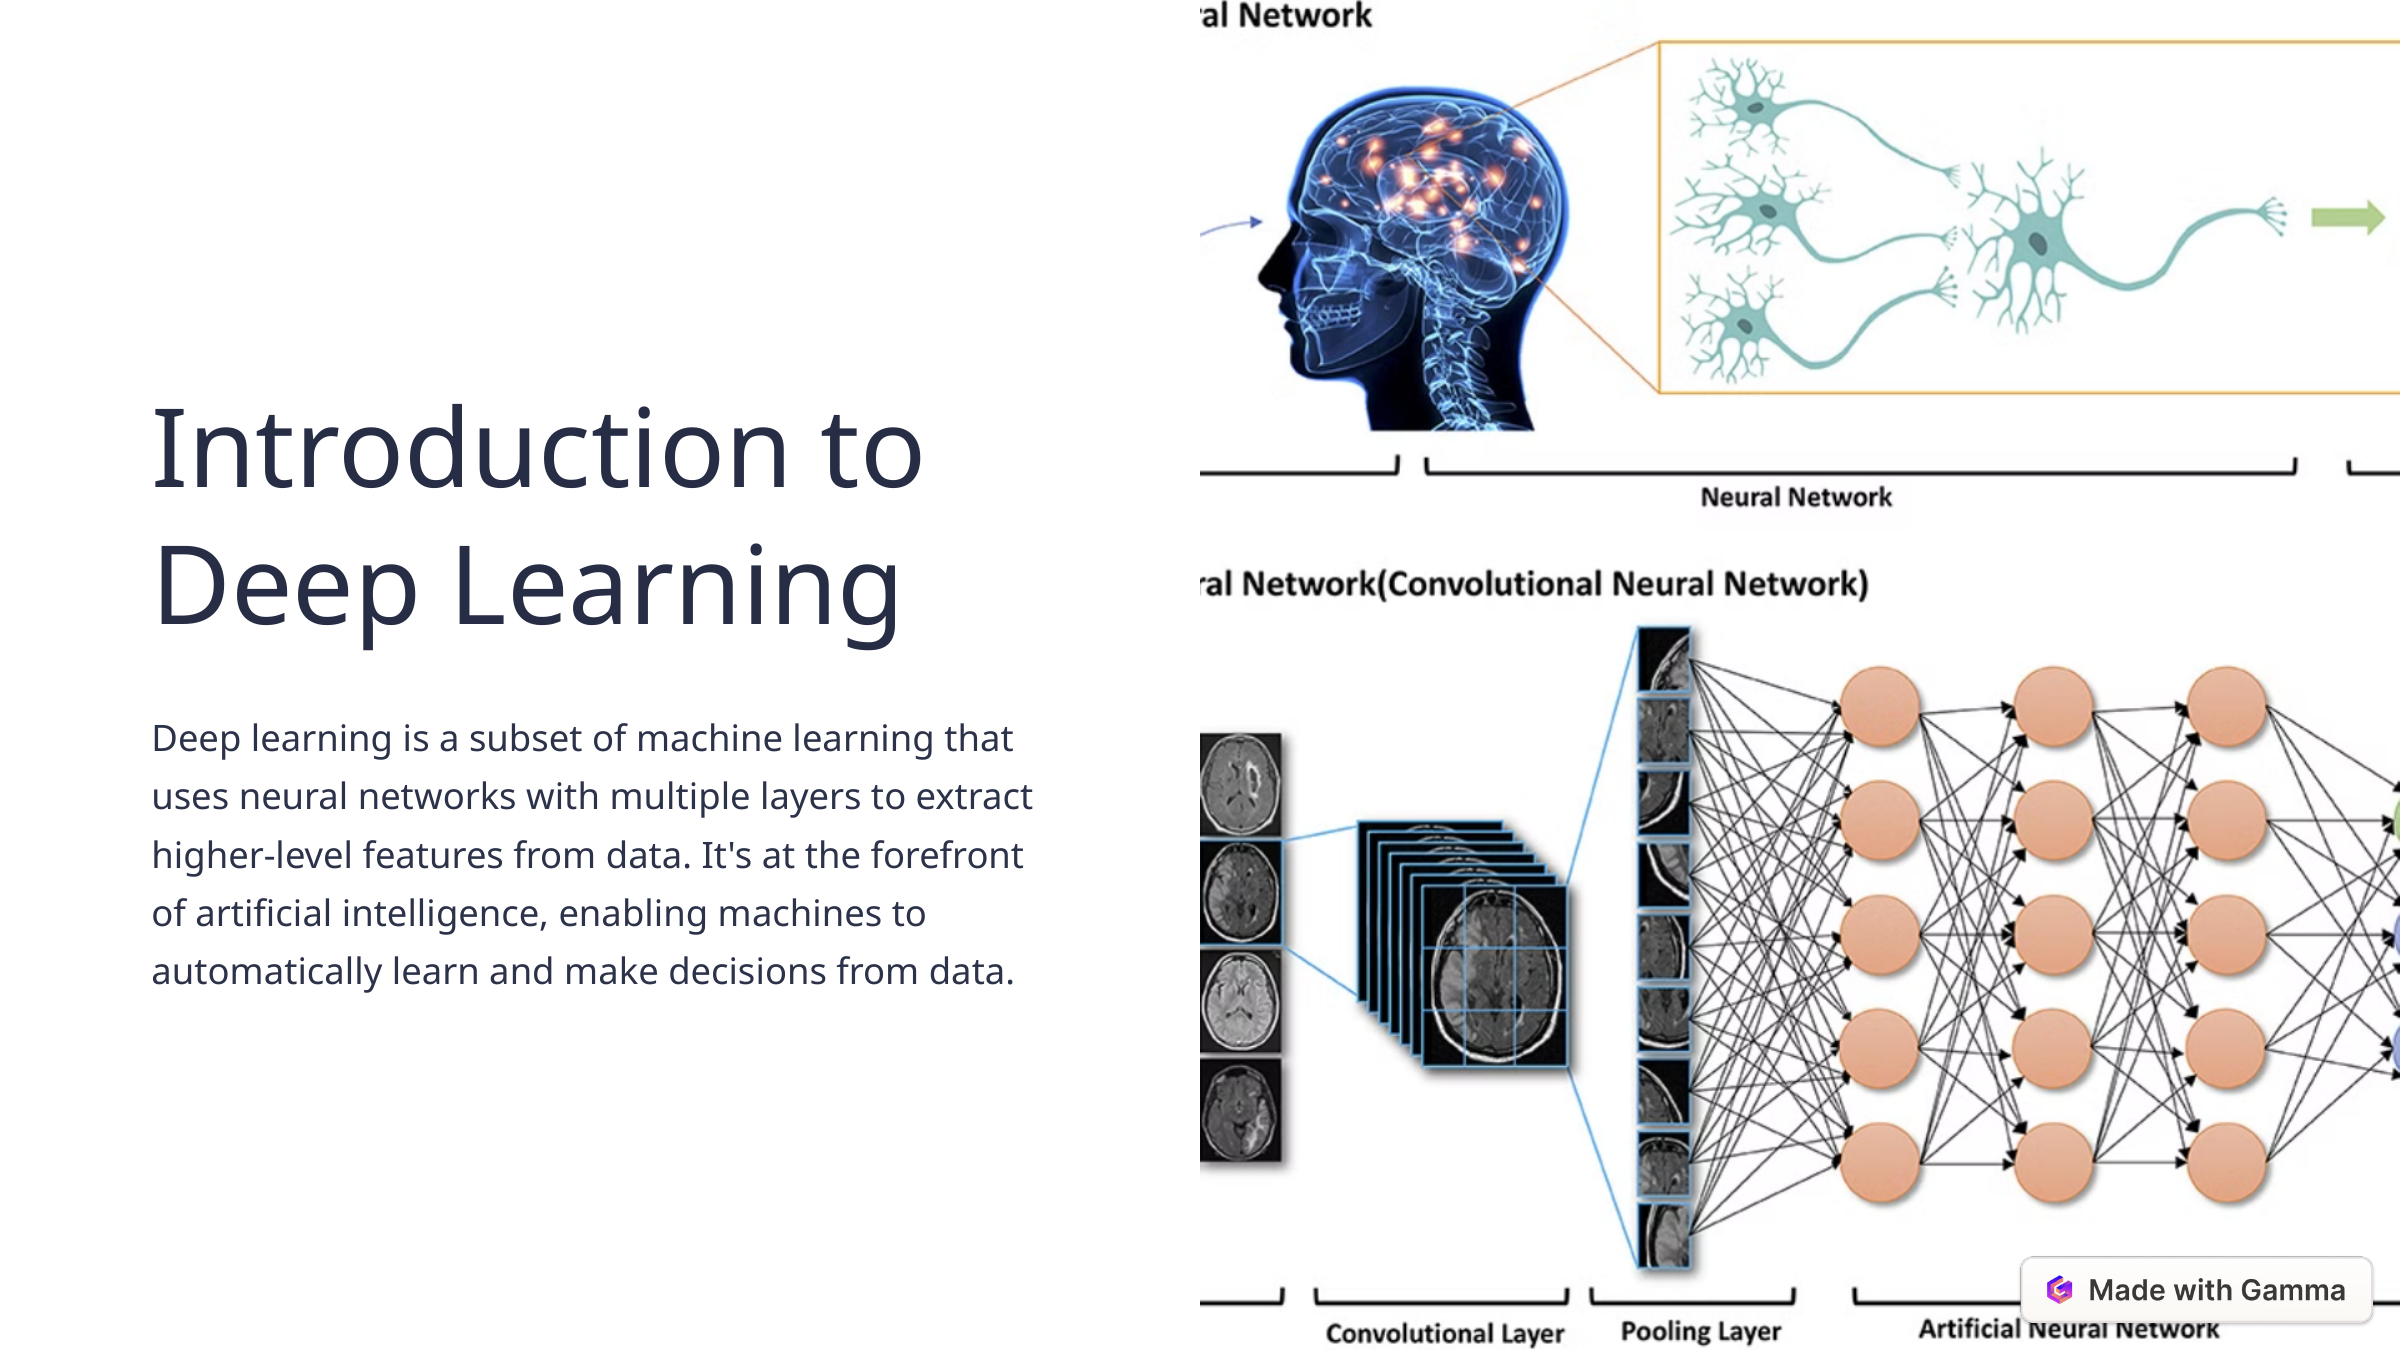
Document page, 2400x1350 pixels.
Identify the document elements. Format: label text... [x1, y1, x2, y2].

text_box Introduction to Deep Learning [136, 365, 1064, 639]
picture [1199, 0, 2400, 1350]
text_box Deep learning is a subset of machine learning that uses neural networks with multiple layers to extract higher-level features from data. It's at the forefront of artificial intelligence, enabling machines to automatically learn and make decisions from data. [136, 693, 1064, 985]
text_box [0, 0, 1199, 1350]
